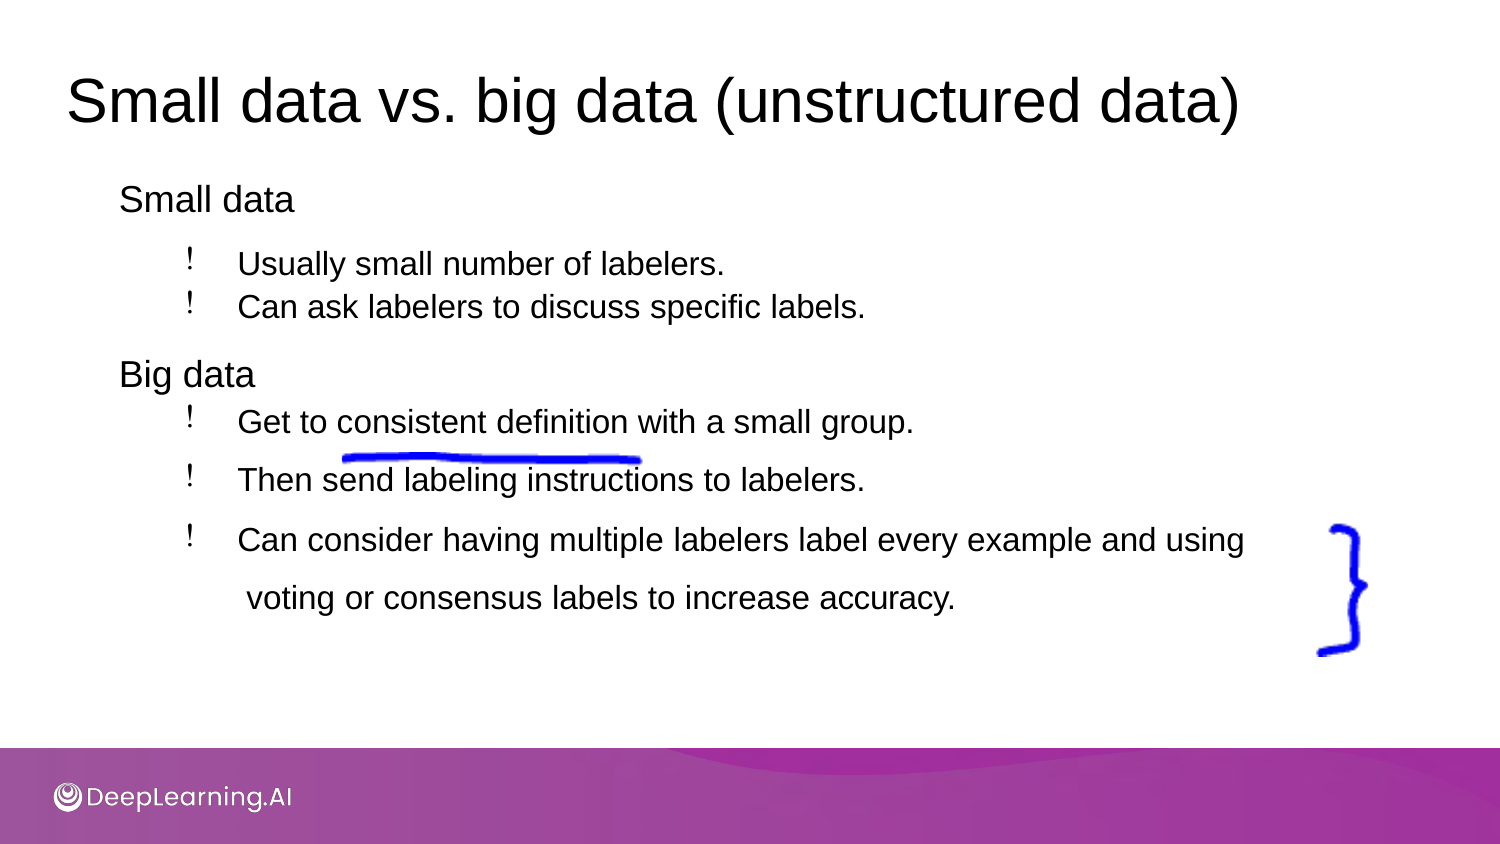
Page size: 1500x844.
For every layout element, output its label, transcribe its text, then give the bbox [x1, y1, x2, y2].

picture [0, 748, 1500, 844]
text_box Small data Usually small number of labelers. Can ask labelers to discuss specific labels. Big data [116, 148, 872, 395]
text_box [341, 452, 1369, 657]
title Small data vs. big data (unstructured data) [64, 58, 1247, 202]
text_box Get to consistent definition with a small group. Then send labeling instructions to labelers. Can consider having multiple labelers label every example and using voting or consensus labels to increase accuracy. [183, 379, 1253, 616]
